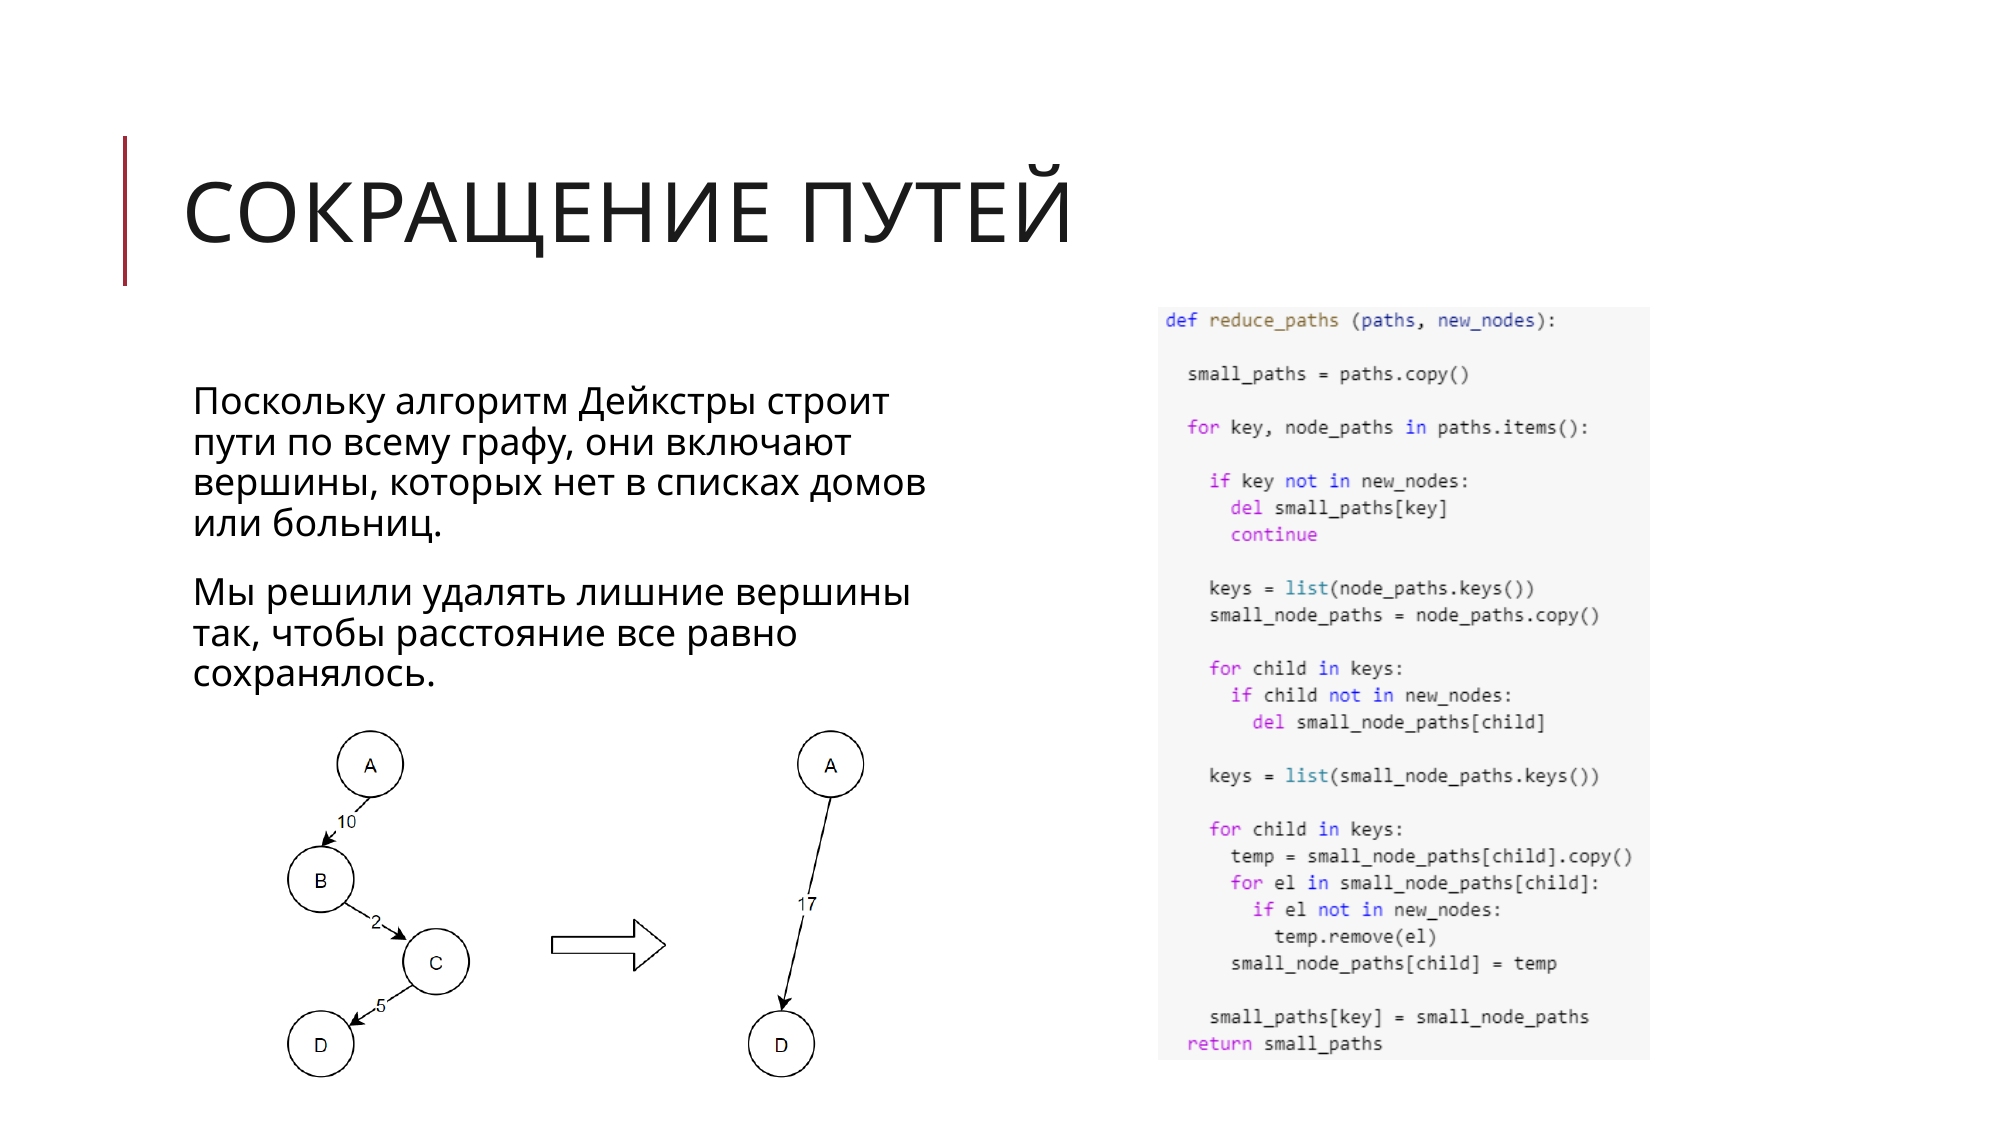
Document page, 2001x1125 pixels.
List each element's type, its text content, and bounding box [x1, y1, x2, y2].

list Поскольку алгоритм Дейкстры строит пути по всему графу, они включают вершины, которых нет в списках домов или больниц. Мы решили удалять лишние вершины так, чтобы расстояние все равно сохранялось. [185, 375, 966, 1035]
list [1158, 306, 1650, 1060]
picture [261, 704, 889, 1110]
title Сокращение путей [168, 96, 1763, 342]
